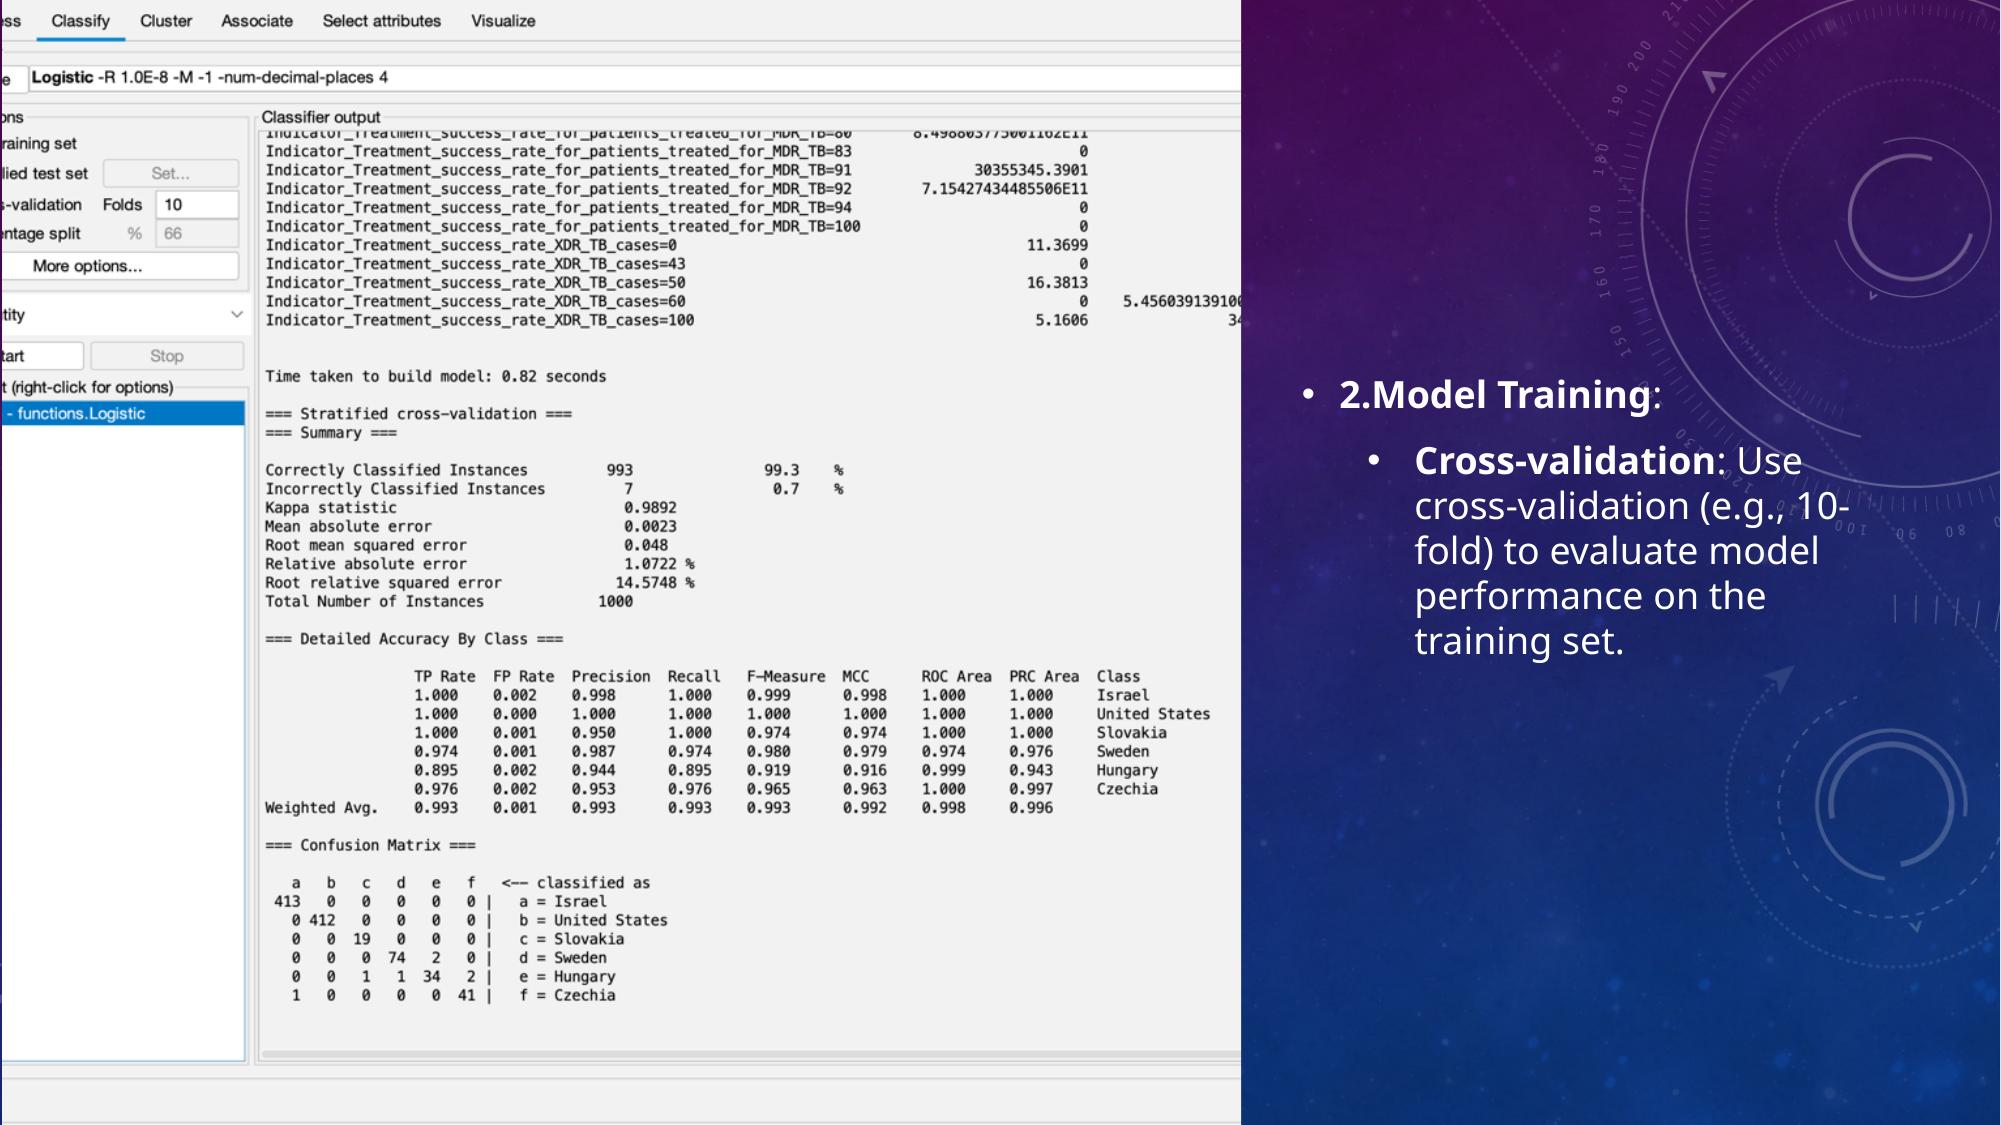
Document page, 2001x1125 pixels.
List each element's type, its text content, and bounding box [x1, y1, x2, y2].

list 2.Model Training: Cross-validation: Use cross-validation (e.g., 10-fold) to evaluate model performance on the training set. [1286, 143, 1899, 1021]
picture [0, 0, 2001, 1125]
